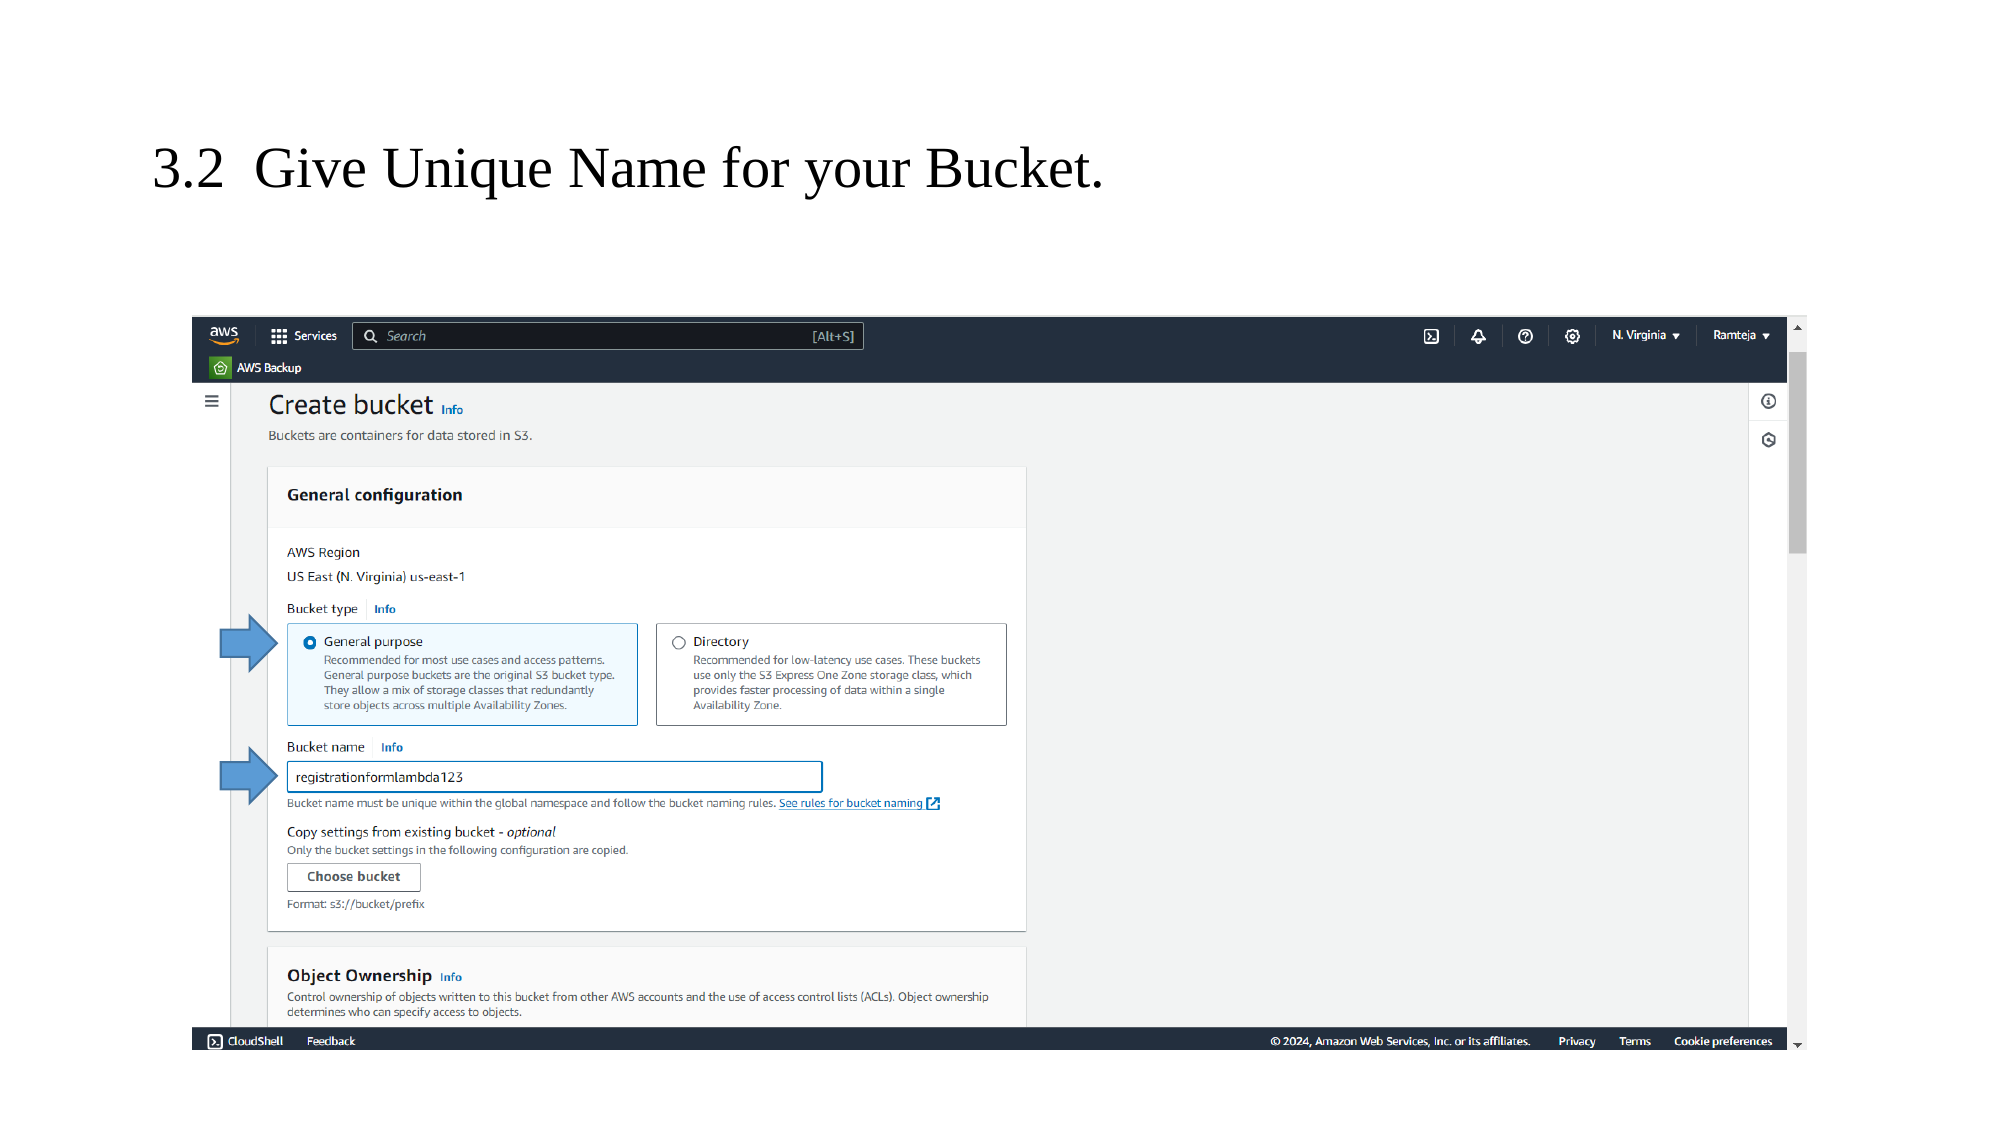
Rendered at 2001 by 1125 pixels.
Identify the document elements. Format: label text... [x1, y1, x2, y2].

title 3.2 Give Unique Name for your Bucket. [137, 59, 1863, 278]
picture [192, 314, 1808, 1050]
